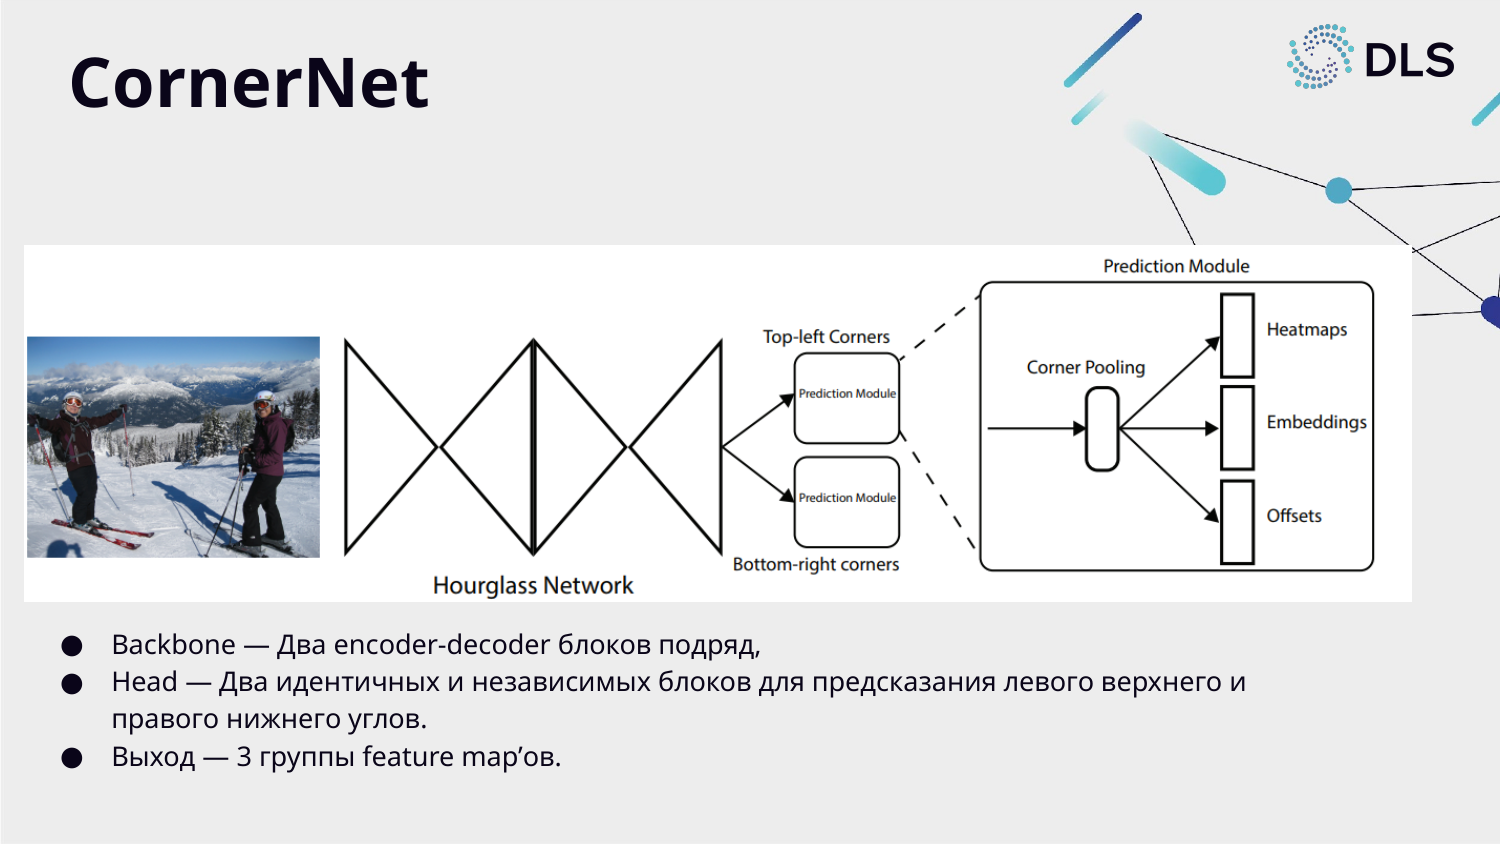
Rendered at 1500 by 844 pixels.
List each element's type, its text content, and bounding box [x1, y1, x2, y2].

title CornerNet [57, 24, 1005, 147]
picture [0, 0, 1500, 844]
list Backbone — Два encoder-decoder блоков подряд, Head — Два идентичных и независимых блоков для предсказания левого верхнего и правого нижнего углов. Выход — 3 группы feature map’ов. [24, 616, 1310, 844]
